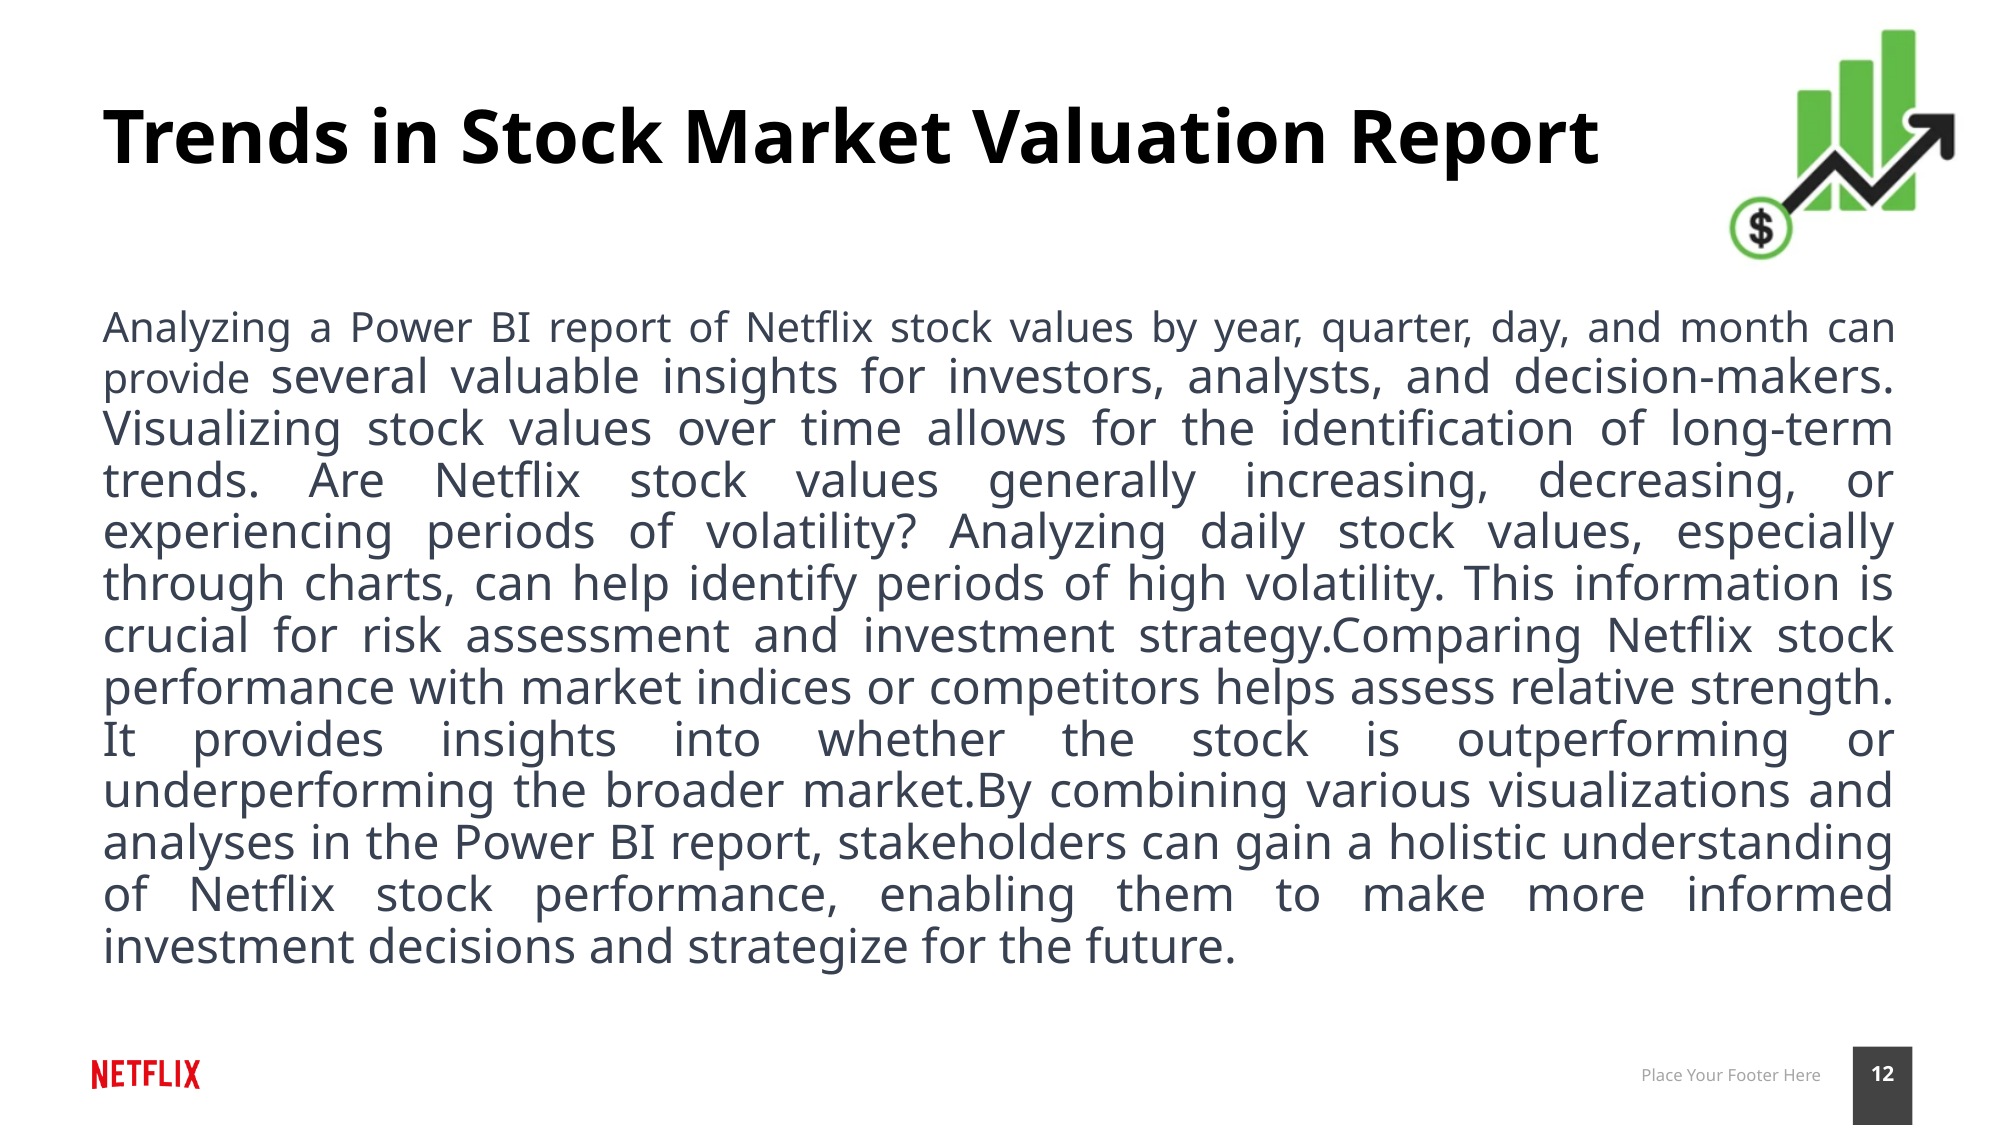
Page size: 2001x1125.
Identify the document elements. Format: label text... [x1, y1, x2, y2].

list Analyzing a Power BI report of Netflix stock values by year, quarter, day, and month can provide several valuable insights for investors, analysts, and decision-makers. Visualizing stock values over time allows for the identification of long-term trends. Are Netflix stock values generally increasing, decreasing, or experiencing periods of volatility? Analyzing daily stock values, especially through charts, can help identify periods of high volatility. This information is crucial for risk assessment and investment strategy.Comparing Netflix stock performance with market indices or competitors helps assess relative strength. It provides insights into whether the stock is outperforming or underperforming the broader market.By combining various visualizations and analyses in the Power BI report, stakeholders can gain a holistic understanding of Netflix stock performance, enabling them to make more informed investment decisions and strategize for the future. [87, 299, 1913, 1025]
picture [1692, 0, 2000, 282]
picture [92, 1060, 200, 1089]
title Trends in Stock Market Valuation Report [87, 66, 1687, 213]
